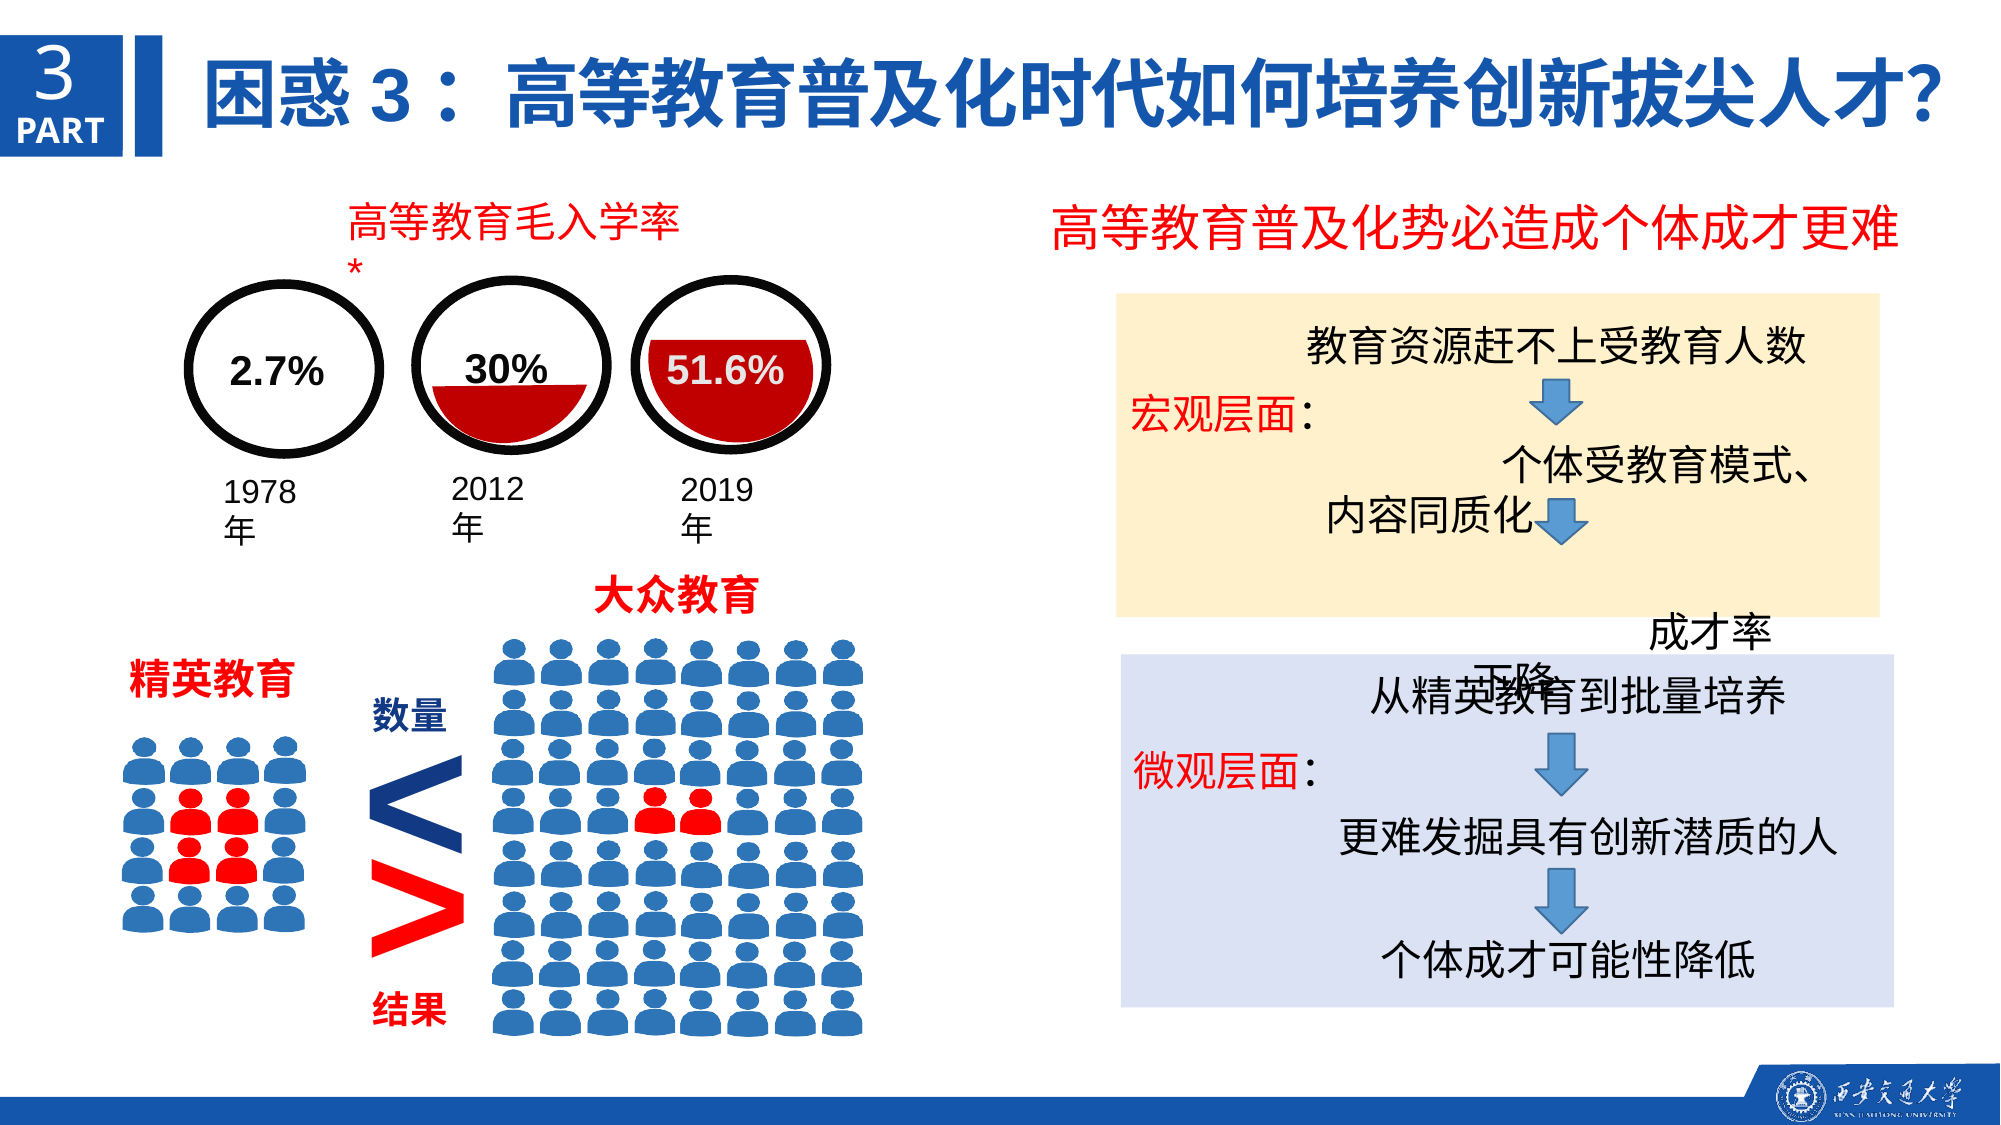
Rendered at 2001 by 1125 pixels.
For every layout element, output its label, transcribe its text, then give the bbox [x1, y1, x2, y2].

text_box 高等教育普及化势必造成个体成才更难 [1048, 235, 1903, 257]
text_box 高等教育毛入学率* [344, 235, 700, 296]
text_box [432, 384, 588, 444]
text_box 教育资源赶不上受教育人数 宏观层面： 个体受教育模式、内容同质化 成才率下降 [1116, 293, 1880, 706]
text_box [1533, 867, 1590, 935]
title 困惑3：高等教育普及化时代如何培养创新拔尖人才？ [200, 44, 1928, 235]
text_box [1120, 985, 1895, 1008]
text_box 2019年 [678, 466, 790, 548]
text_box 从精英教育到批量培养 微观层面： 更难发掘具有创新潜质的人 个体成才可能性降低 [1120, 654, 1895, 985]
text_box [0, 1063, 2000, 1125]
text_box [121, 736, 306, 934]
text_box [630, 274, 832, 455]
text_box > 结果 [362, 803, 474, 1031]
text_box 2012年 [448, 465, 561, 548]
text_box [0, 151, 123, 157]
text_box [1528, 378, 1584, 427]
text_box [188, 283, 380, 455]
text_box [134, 35, 163, 157]
text_box 精英教育 [128, 650, 300, 703]
text_box < [360, 680, 473, 902]
text_box 1978年 [220, 468, 333, 550]
text_box [415, 296, 607, 451]
text_box 2.7% [227, 341, 327, 394]
text_box PART [0, 115, 123, 151]
text_box 数量 [370, 689, 450, 737]
text_box 3 [0, 35, 123, 115]
text_box 30% [462, 339, 551, 386]
text_box 大众教育 [591, 567, 764, 620]
picture [492, 638, 863, 1037]
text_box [1533, 497, 1589, 546]
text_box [1533, 732, 1589, 797]
